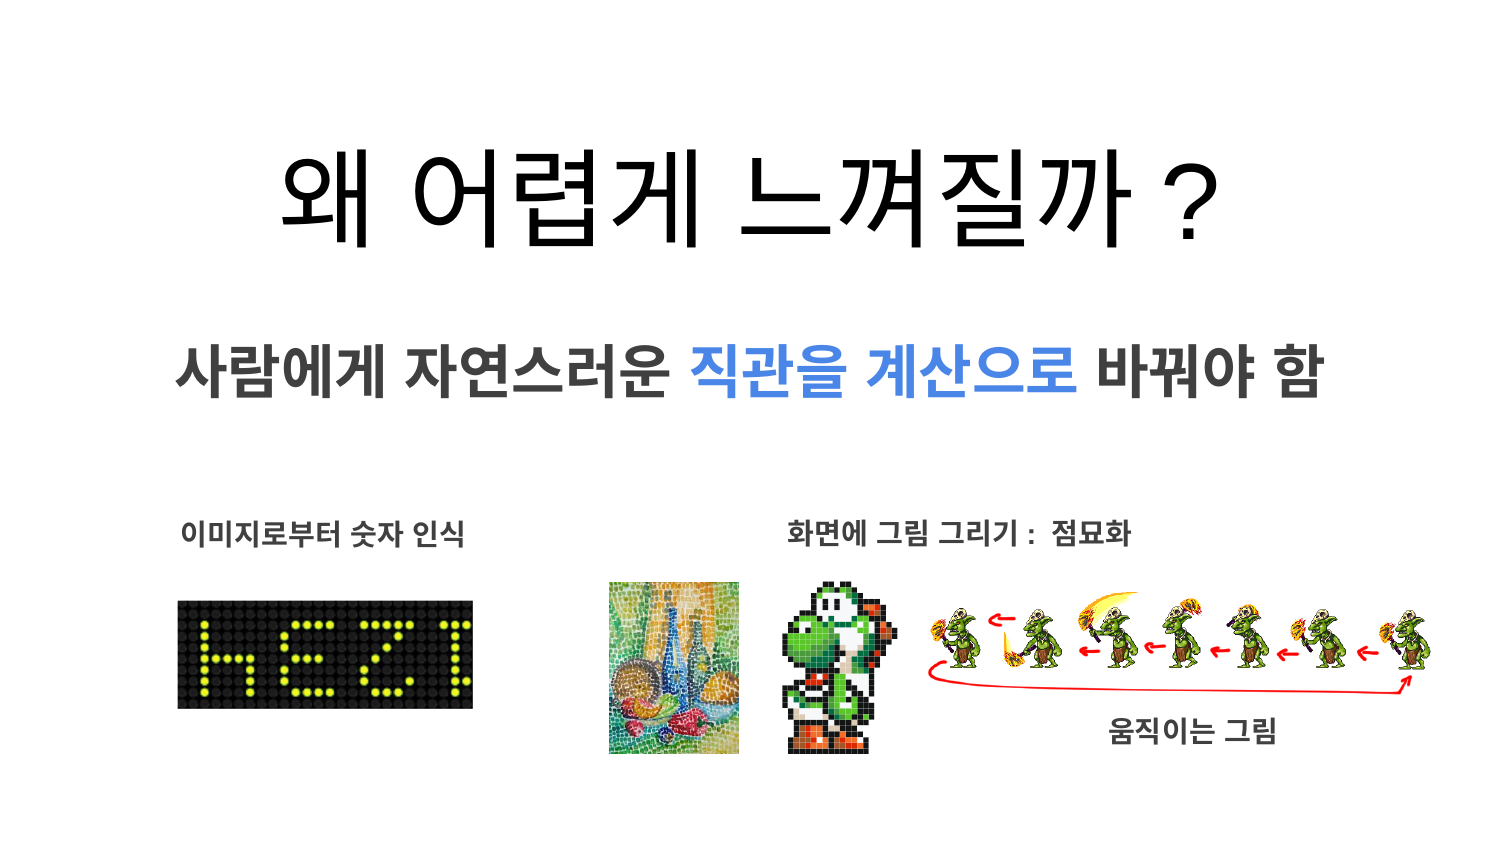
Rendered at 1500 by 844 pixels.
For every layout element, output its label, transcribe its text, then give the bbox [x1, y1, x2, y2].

picture [772, 581, 907, 754]
title 왜 어렵게 느껴질까? [51, 97, 1449, 296]
picture [912, 576, 1450, 705]
text_box 이미지로부터 숫자 인식 [165, 509, 512, 559]
subtitle 사람에게 자연스러운 직관을 계산으로 바꿔야 함 [51, 319, 1449, 567]
text_box 화면에 그림 그리기: 점묘화 [772, 507, 1205, 558]
picture [609, 582, 739, 755]
picture [176, 600, 473, 709]
text_box 움직이는 그림 [977, 713, 1409, 756]
